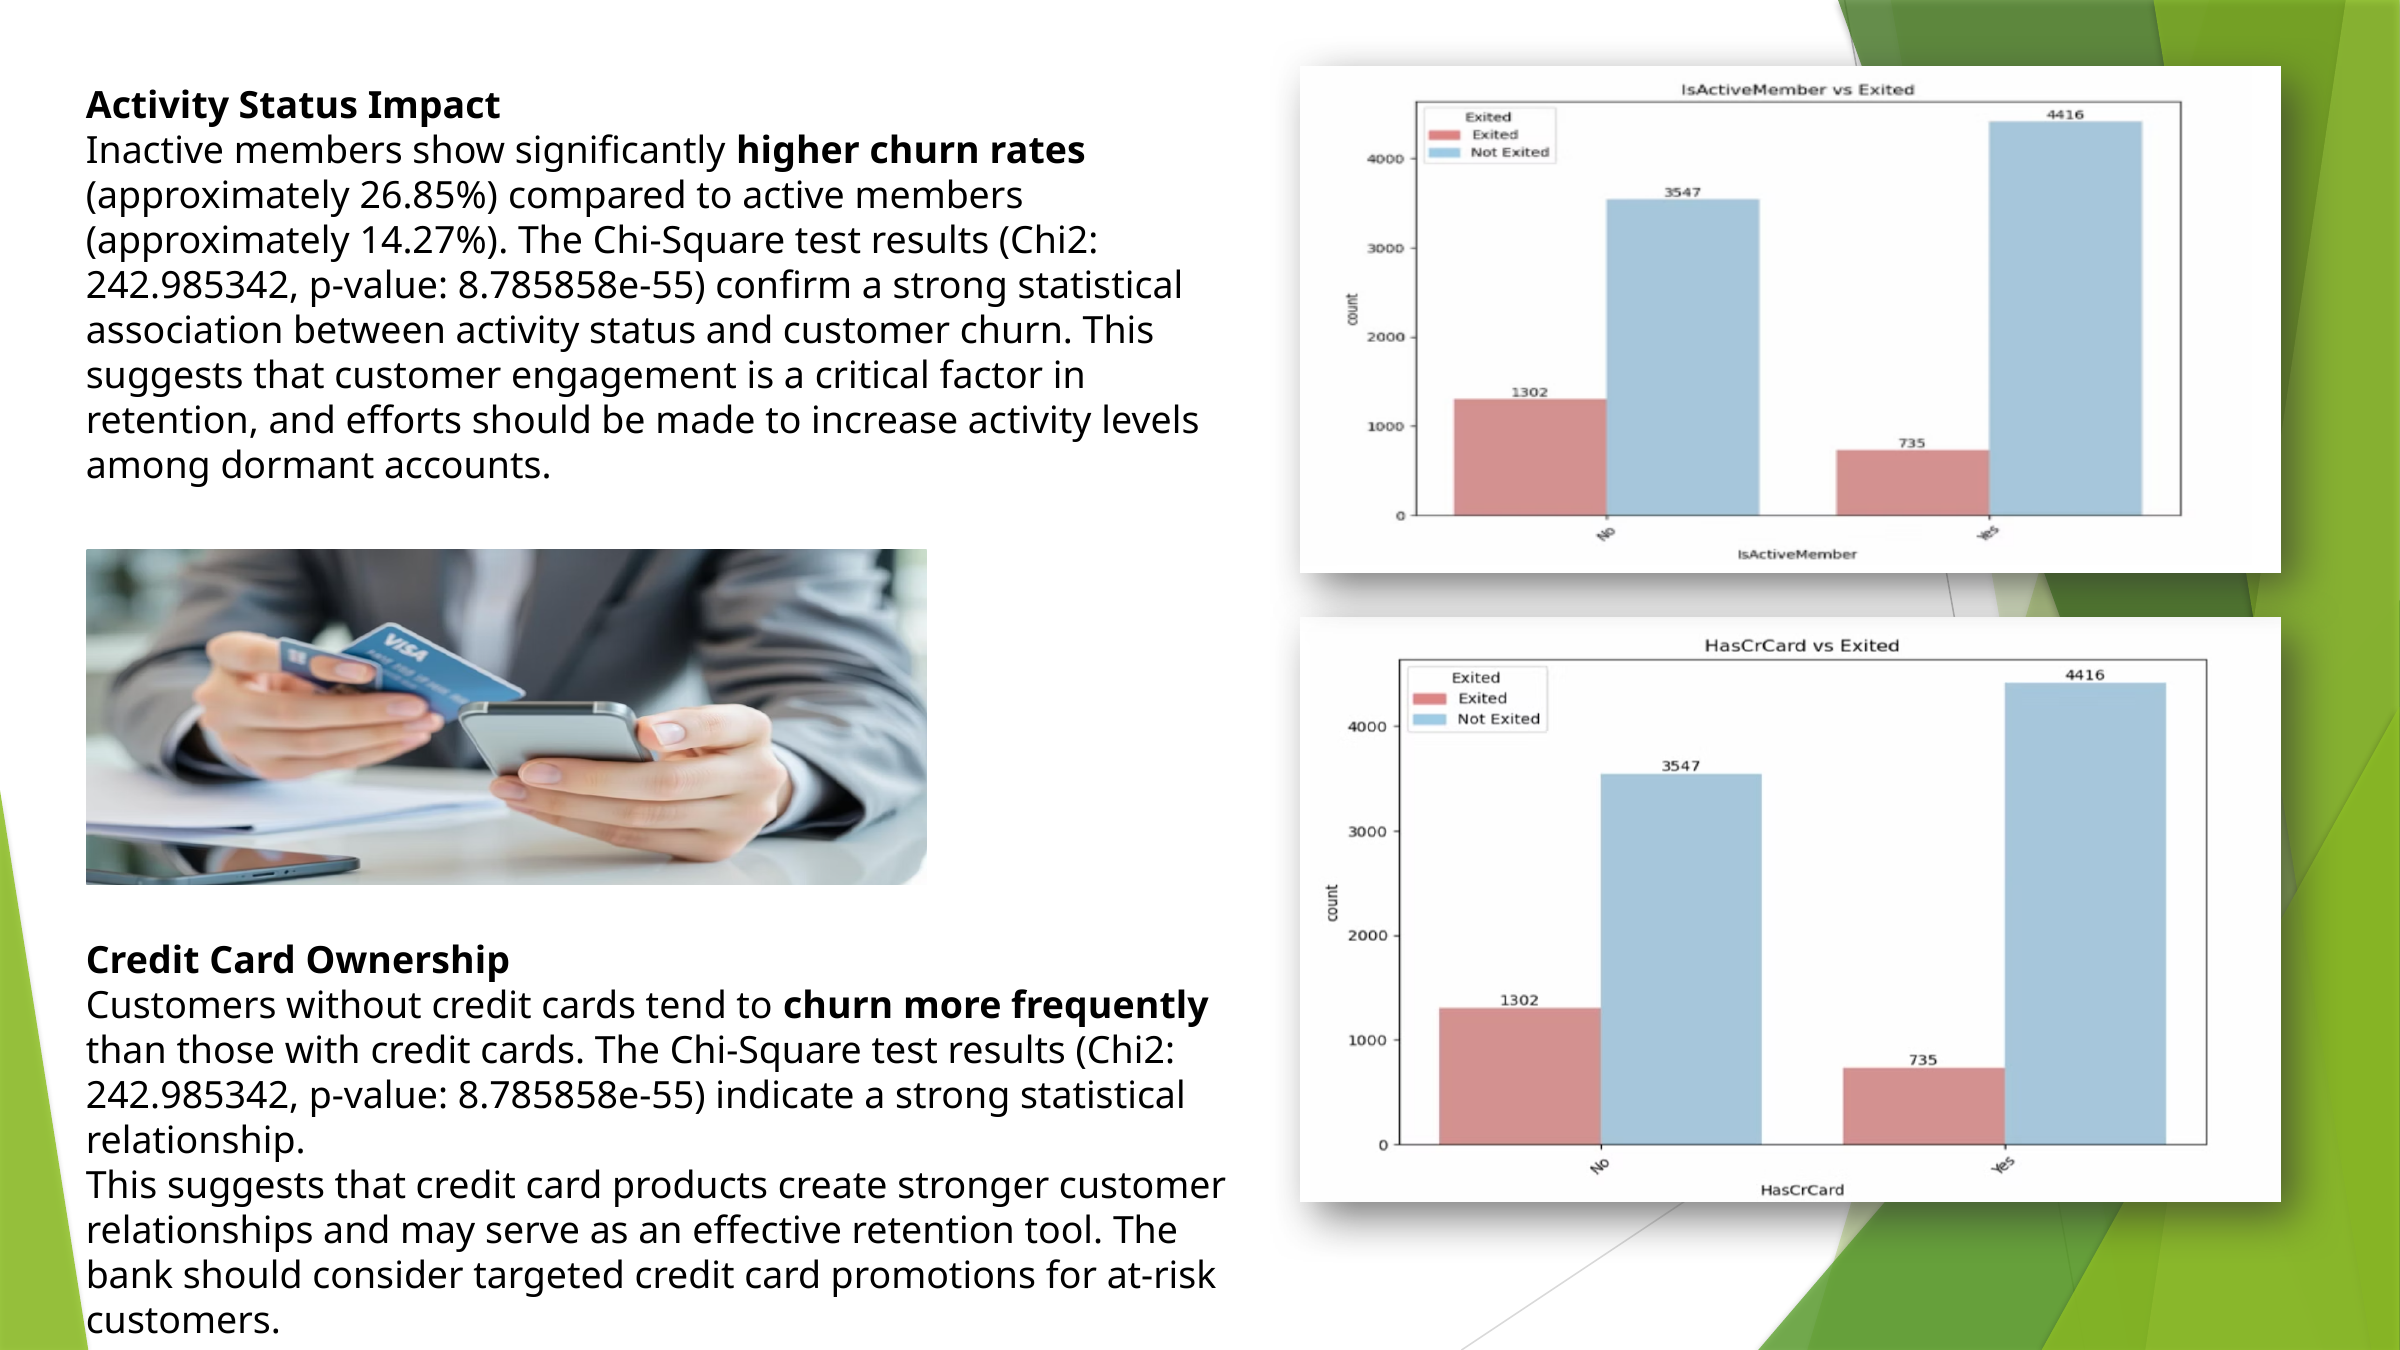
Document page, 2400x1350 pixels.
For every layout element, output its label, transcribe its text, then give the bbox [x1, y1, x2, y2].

picture [1300, 65, 2281, 574]
picture [1300, 616, 2281, 1203]
text_box Activity Status Impact Inactive members show significantly higher churn rates (approximately 26.85%) compared to active members (approximately 14.27%). The Chi-Square test results (Chi2: 242.985342, p-value: 8.785858e-55) confirm a strong statistical association between activity status and customer churn. This suggests that customer engagement is a critical factor in retention, and efforts should be made to increase activity levels among dormant accounts. Credit Card Ownership Customers without credit cards tend to churn more frequently than those with credit cards. The Chi-Square test results (Chi2: 242.985342, p-value: 8.785858e-55) indicate a strong statistical relationship. This suggests that credit card products create stronger customer relationships and may serve as an effective retention tool. The bank should consider targeted credit card promotions for at-risk customers. [71, 73, 1272, 1349]
picture [85, 549, 928, 885]
